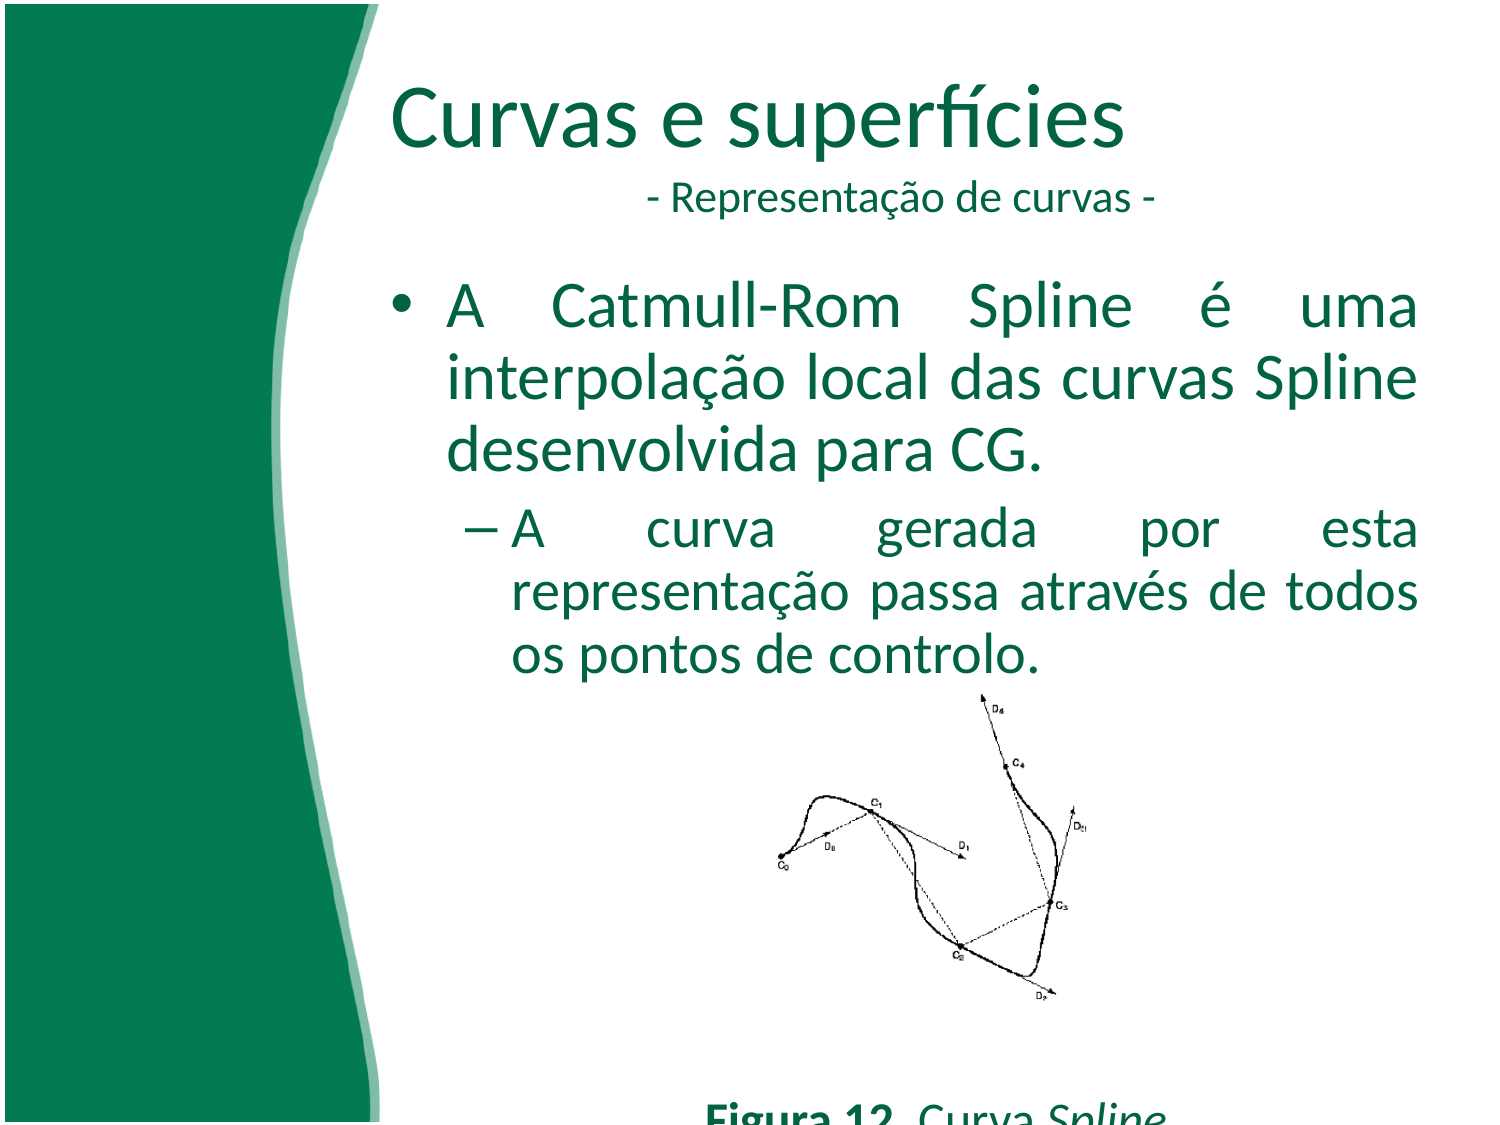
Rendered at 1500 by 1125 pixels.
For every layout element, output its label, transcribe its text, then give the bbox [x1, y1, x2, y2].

picture [0, 0, 1500, 1125]
title Curvas e superfícies - Representação de curvas - [374, 44, 1426, 233]
list A Catmull-Rom Spline é uma interpolação local das curvas Spline desenvolvida para CG. A curva gerada por esta representação passa através de todos os pontos de controlo. Figura 12. Curva Spline. [374, 262, 1436, 1006]
